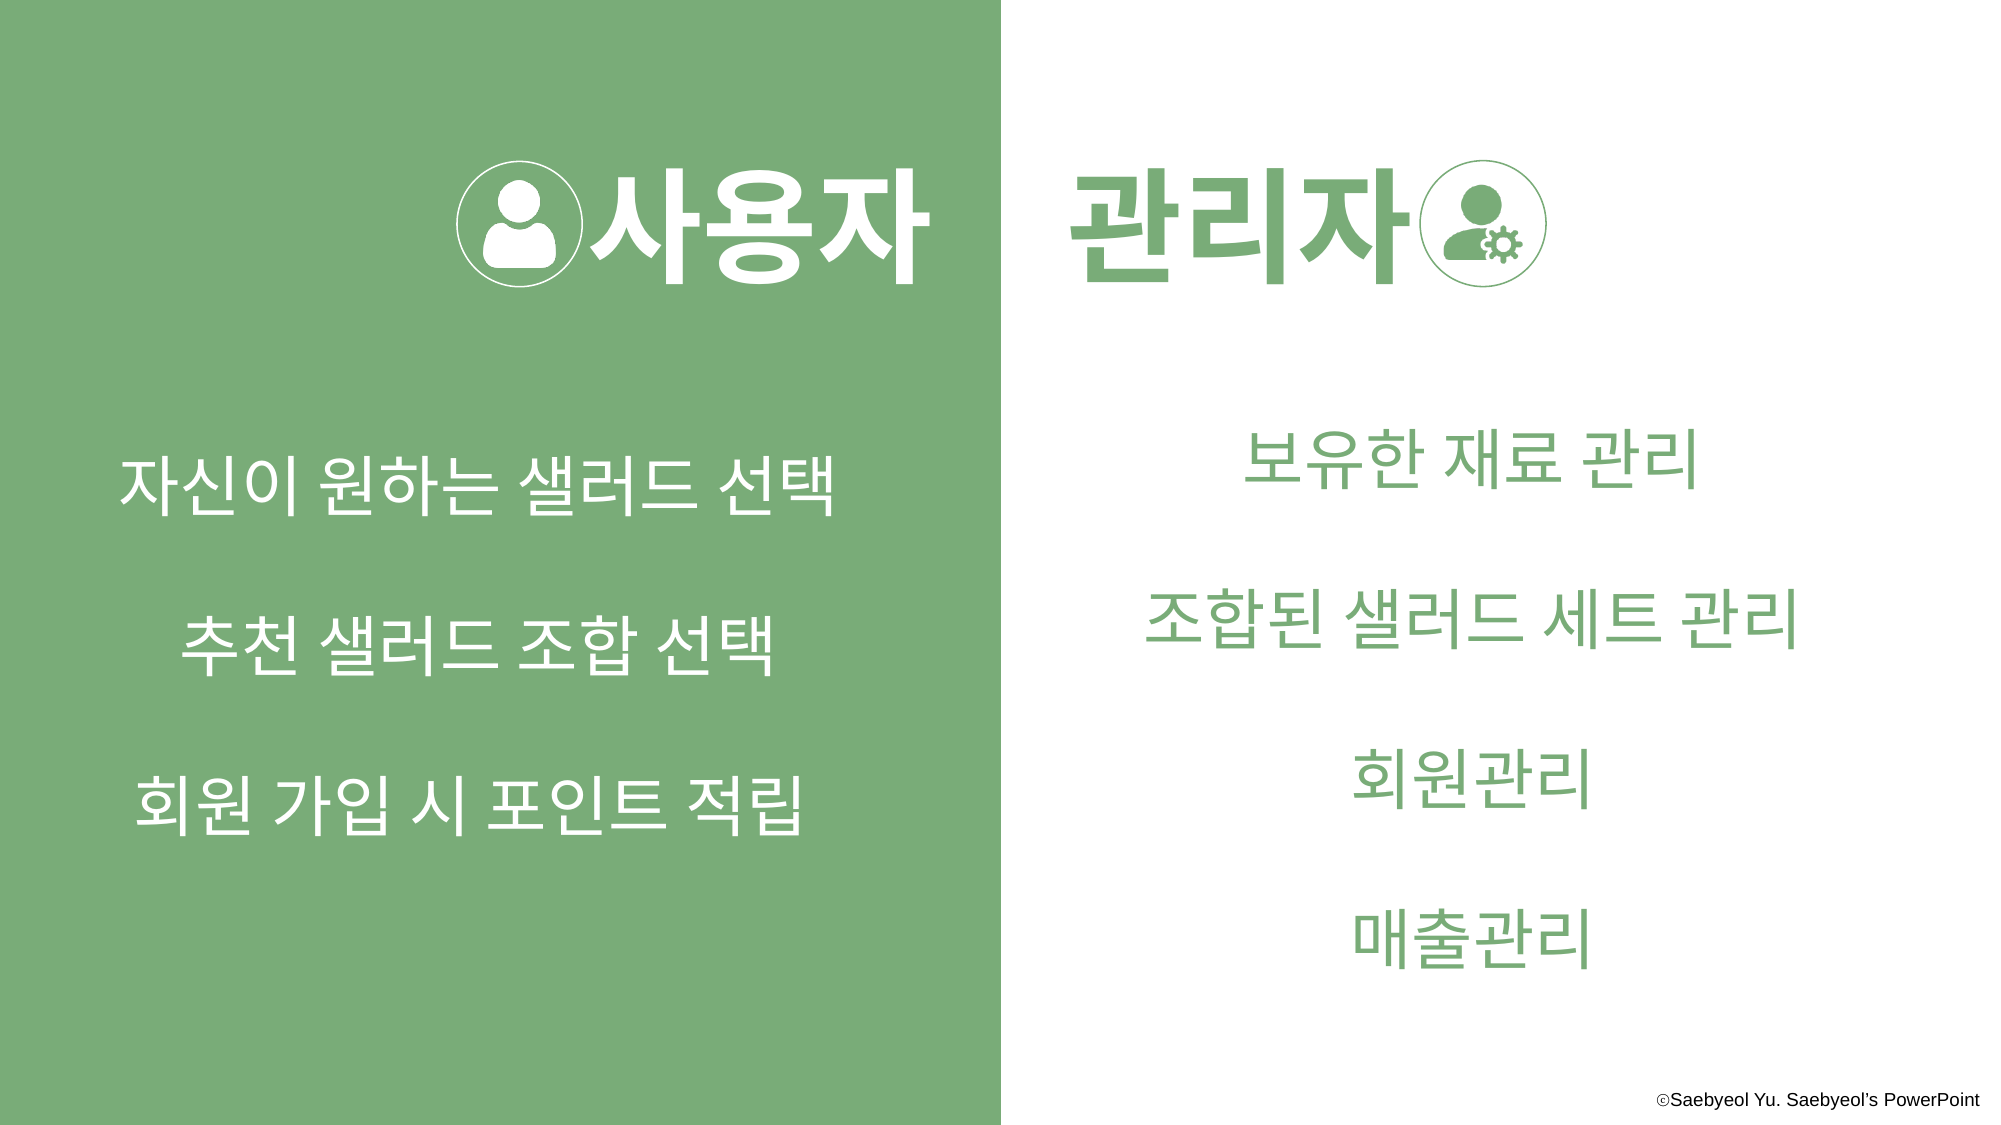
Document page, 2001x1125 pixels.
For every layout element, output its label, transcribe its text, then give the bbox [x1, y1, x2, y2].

text_box [0, 0, 1000, 1125]
text_box 보유한 재료 관리 조합된 샐러드 세트 관리 회원관리 매출관리 [1053, 250, 1894, 1066]
text_box 자신이 원하는 샐러드 선택 추천 샐러드 조합 선택 회원 가입 시 포인트 적립 [48, 357, 910, 853]
text_box 관리자 [999, 140, 1481, 306]
text_box [910, 452, 1053, 690]
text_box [1419, 160, 1547, 287]
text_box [456, 161, 583, 287]
text_box 사용자 [519, 140, 999, 306]
